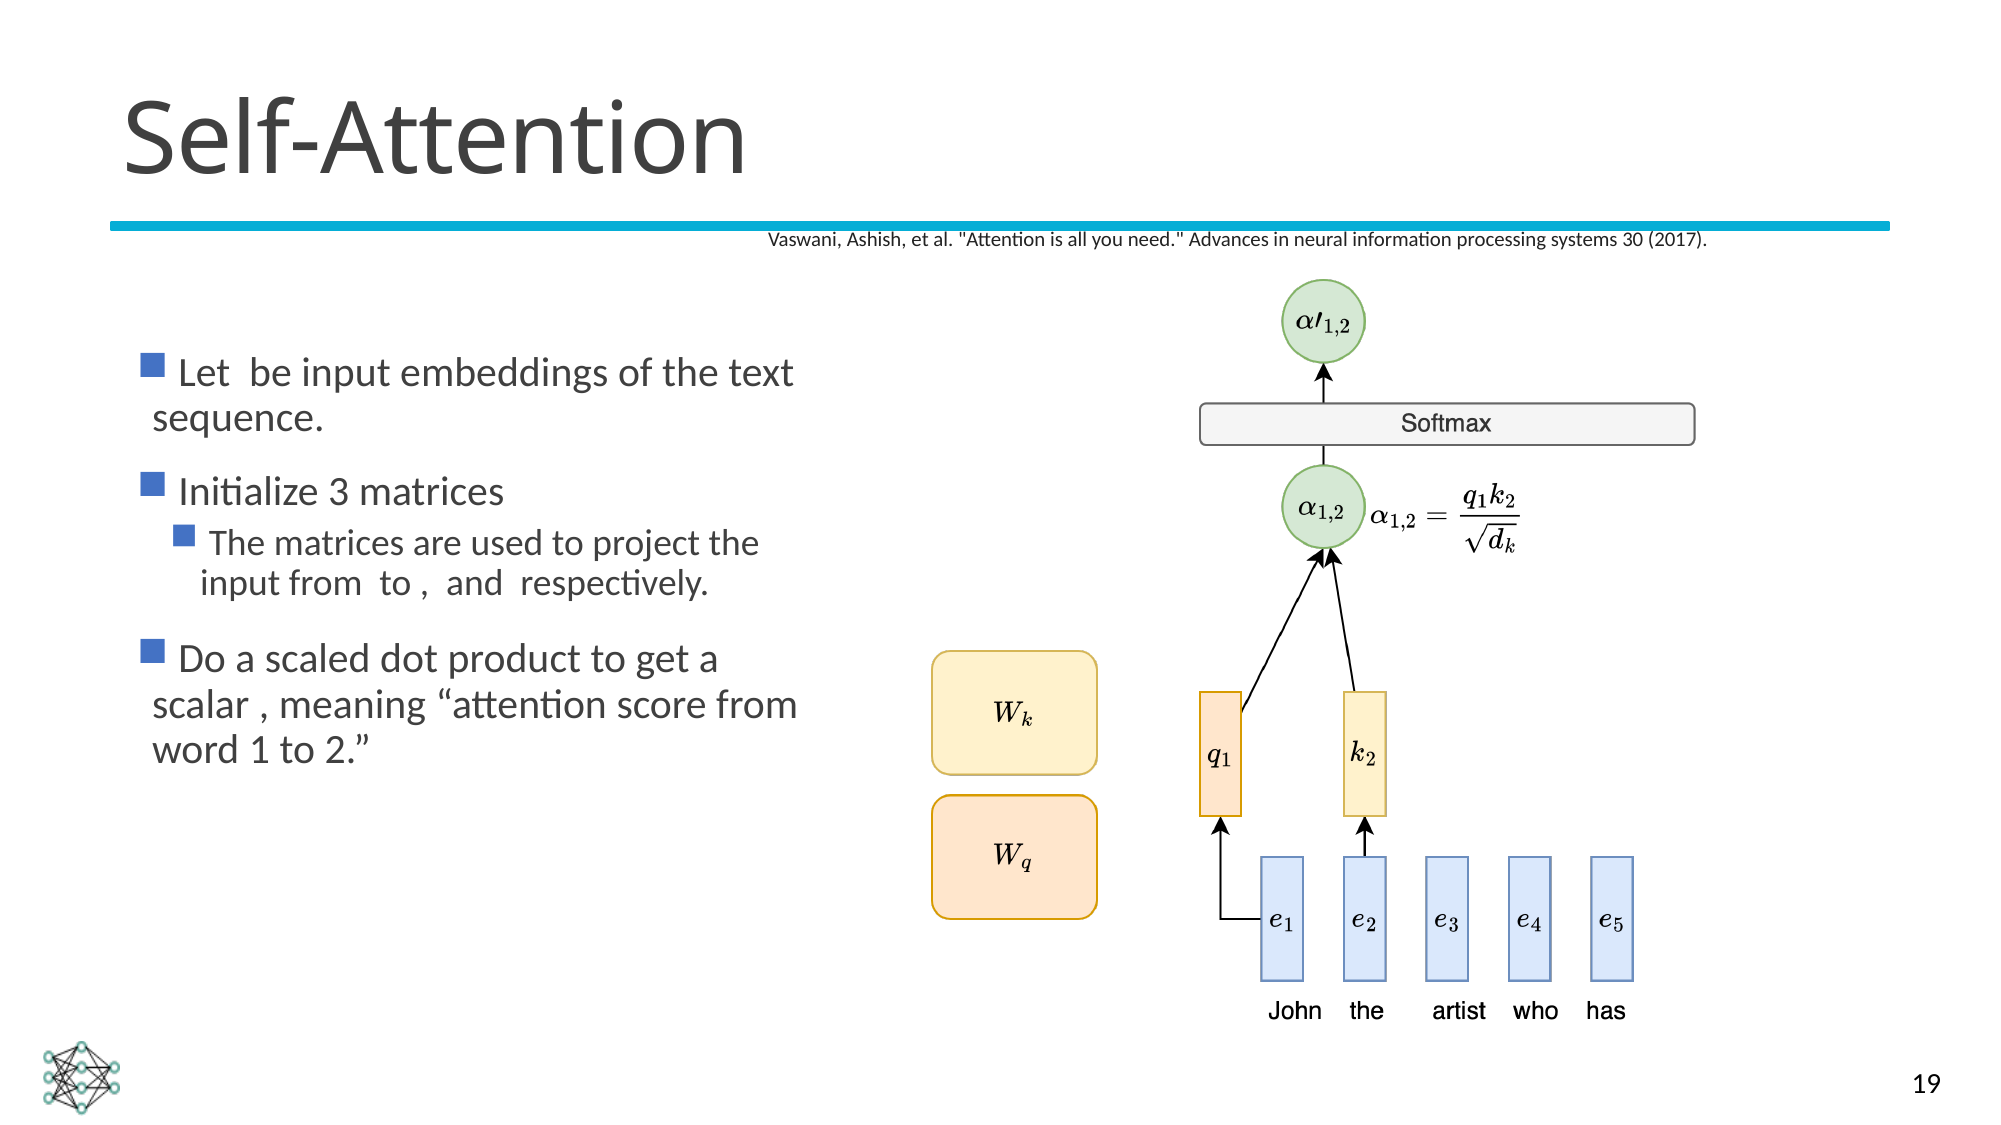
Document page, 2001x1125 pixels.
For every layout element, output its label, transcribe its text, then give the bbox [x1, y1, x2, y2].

picture [43, 1041, 120, 1116]
slide_number 19 [1740, 1052, 1957, 1113]
text_box Vaswani, Ashish, et al. "Attention is all you need." Advances in neural information processing systems 30 (2017). [753, 218, 1762, 258]
picture [910, 258, 1719, 1065]
title Self-Attention [107, 58, 1899, 228]
